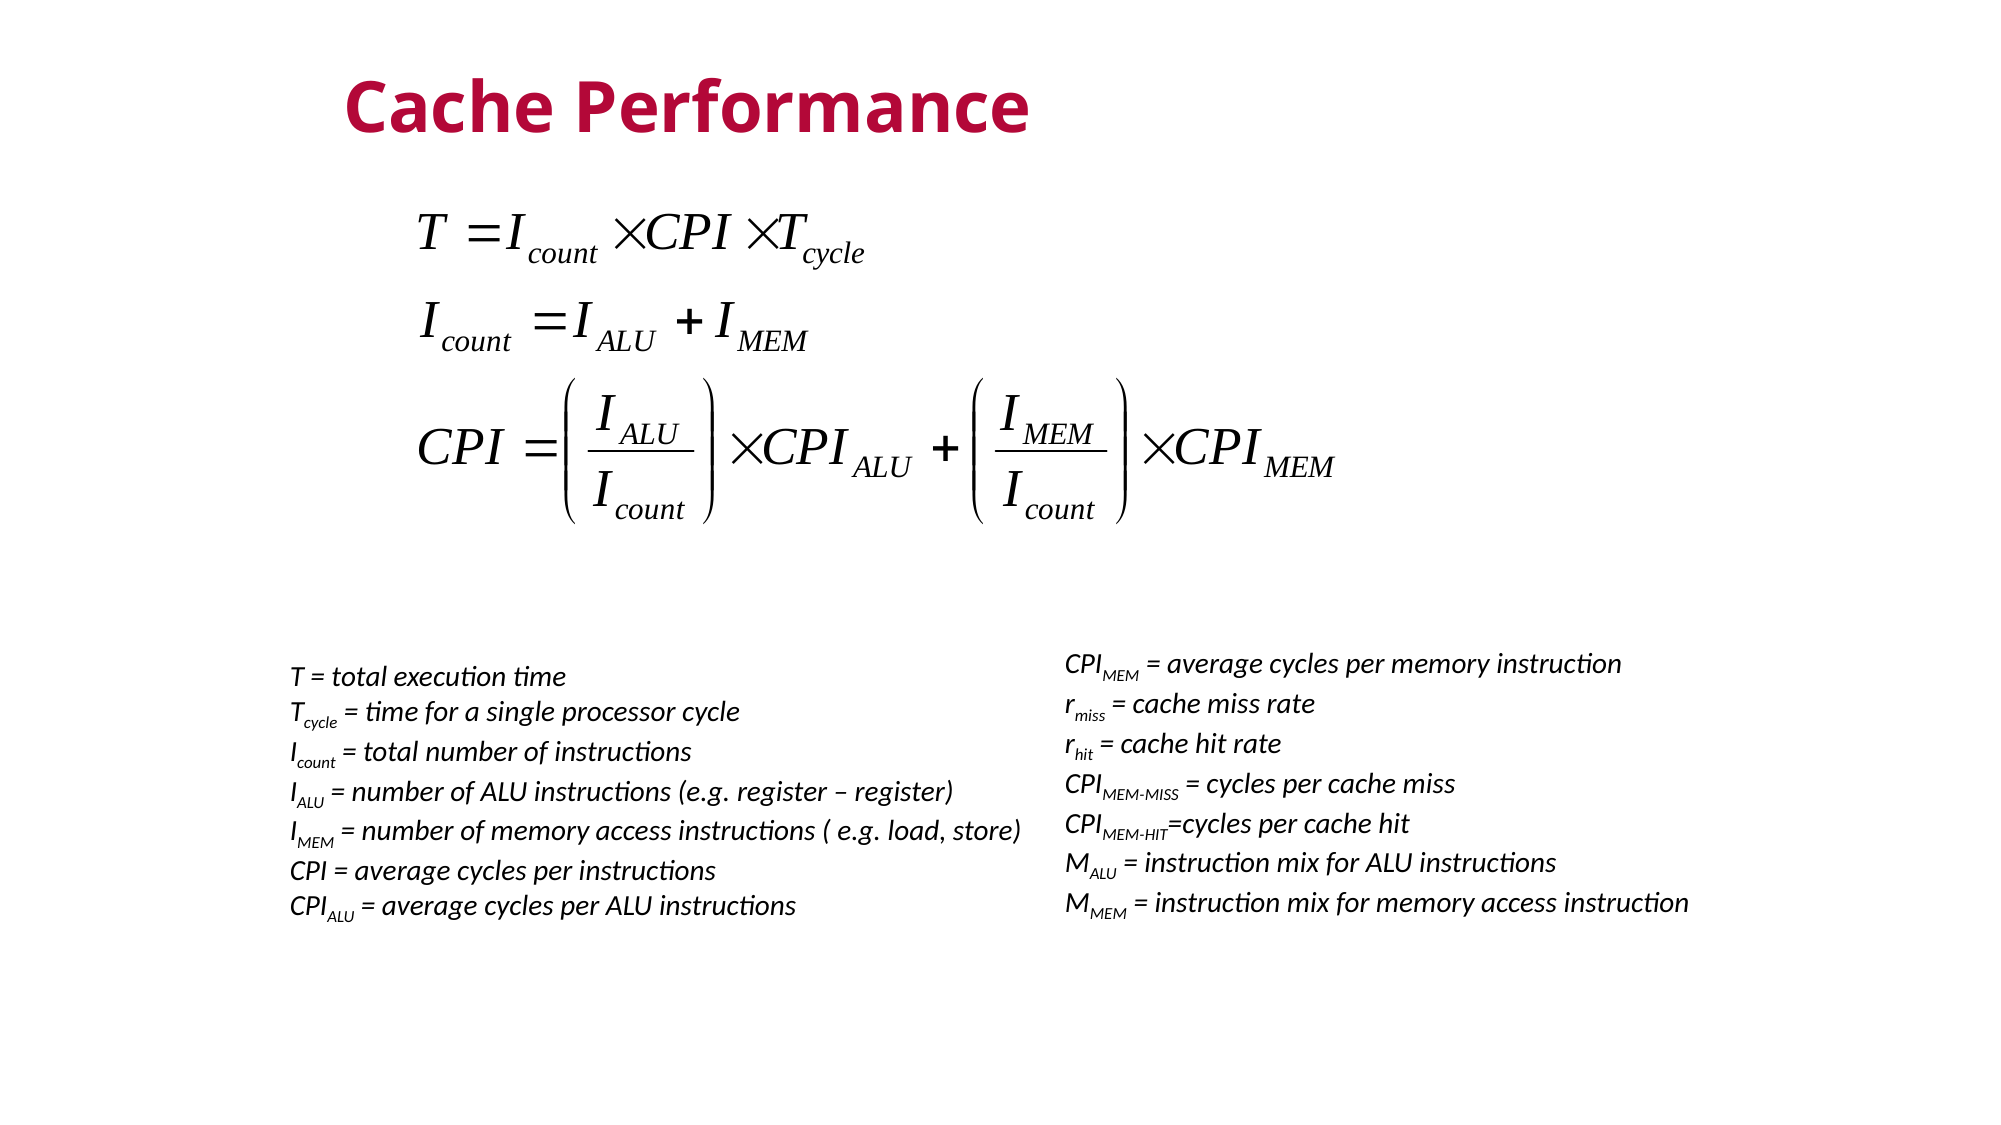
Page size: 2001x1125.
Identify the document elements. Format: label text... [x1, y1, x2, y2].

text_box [410, 199, 1348, 538]
text_box T = total execution time Tcycle = time for a single processor cycle Icount = total number of instructions IALU = number of ALU instructions (e.g. register – register) IMEM = number of memory access instructions ( e.g. load, store) CPI = average cycles per instructions CPIALU = average cycles per ALU instructions [274, 650, 1079, 969]
text_box CPIMEM = average cycles per memory instruction rmiss = cache miss rate rhit = cache hit rate CPIMEM-MISS = cycles per cache miss CPIMEM-HIT=cycles per cache hit MALU = instruction mix for ALU instructions MMEM = instruction mix for memory access instruction [1050, 637, 1750, 931]
text_box Cache Performance [328, 54, 1676, 147]
